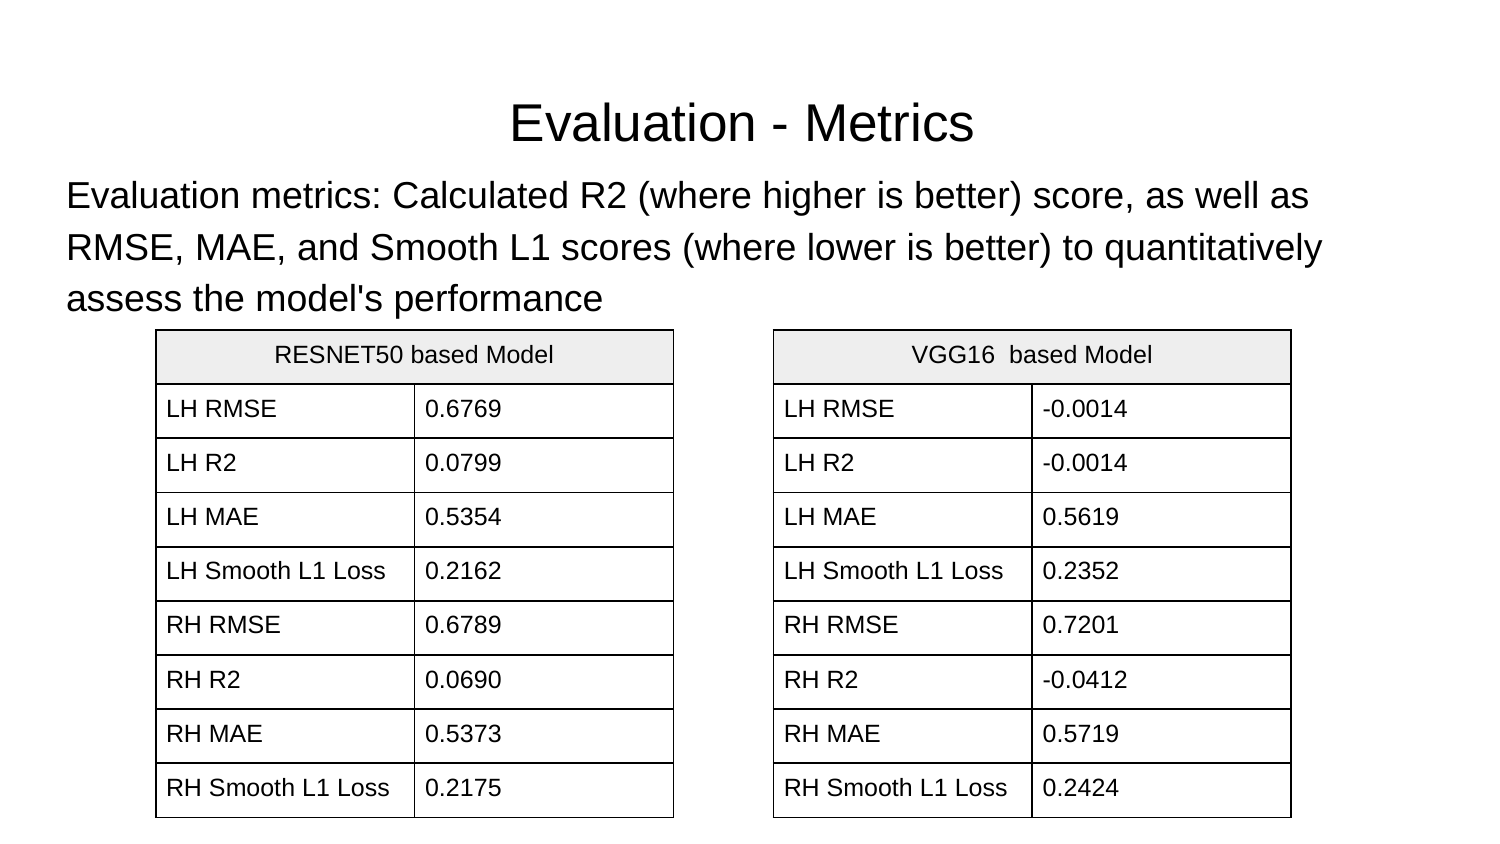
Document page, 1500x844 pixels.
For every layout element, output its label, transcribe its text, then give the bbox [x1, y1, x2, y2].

table_cell LH Smooth L1 Loss [774, 548, 1031, 600]
table_cell 0.2424 [1033, 764, 1290, 817]
table_cell RH RMSE [774, 602, 1031, 654]
table_cell RH MAE [157, 710, 414, 762]
table_cell 0.0690 [415, 656, 673, 708]
list Evaluation metrics: Calculated R2 (where higher is better) score, as well as RMSE, MAE, and Smooth L1 scores (where lower is better) to quantitatively assess the model's performance [51, 148, 1449, 710]
table_cell -0.0412 [1033, 656, 1290, 708]
table_cell -0.0014 [1033, 385, 1290, 437]
table_cell 0.5719 [1033, 710, 1290, 762]
table_cell LH MAE [774, 493, 1031, 546]
table_cell 0.2162 [415, 548, 673, 600]
table_cell LH Smooth L1 Loss [157, 548, 414, 600]
table_cell 0.2175 [415, 764, 673, 817]
table_cell 0.5373 [415, 710, 673, 762]
table_cell RH Smooth L1 Loss [157, 764, 414, 817]
table_header RESNET50 based Model [157, 331, 673, 383]
table_cell RH Smooth L1 Loss [774, 764, 1031, 817]
table_header VGG16 based Model [774, 331, 1290, 383]
table_cell LH R2 [157, 439, 414, 492]
title Evaluation - Metrics [51, 72, 1449, 148]
table_cell 0.5354 [415, 493, 673, 546]
table_cell -0.0014 [1033, 439, 1290, 492]
table_cell LH MAE [157, 493, 414, 546]
table_cell RH R2 [157, 656, 414, 708]
table_cell 0.6769 [415, 385, 673, 437]
table_cell 0.0799 [415, 439, 673, 492]
table_cell LH R2 [774, 439, 1031, 492]
table_cell RH MAE [774, 710, 1031, 762]
table_cell LH RMSE [774, 385, 1031, 437]
table_cell 0.6789 [415, 602, 673, 654]
table_cell LH RMSE [157, 385, 414, 437]
table_cell RH R2 [774, 656, 1031, 708]
table_cell 0.7201 [1033, 602, 1290, 654]
table_cell RH RMSE [157, 602, 414, 654]
table_cell 0.5619 [1033, 493, 1290, 546]
table_cell 0.2352 [1033, 548, 1290, 600]
